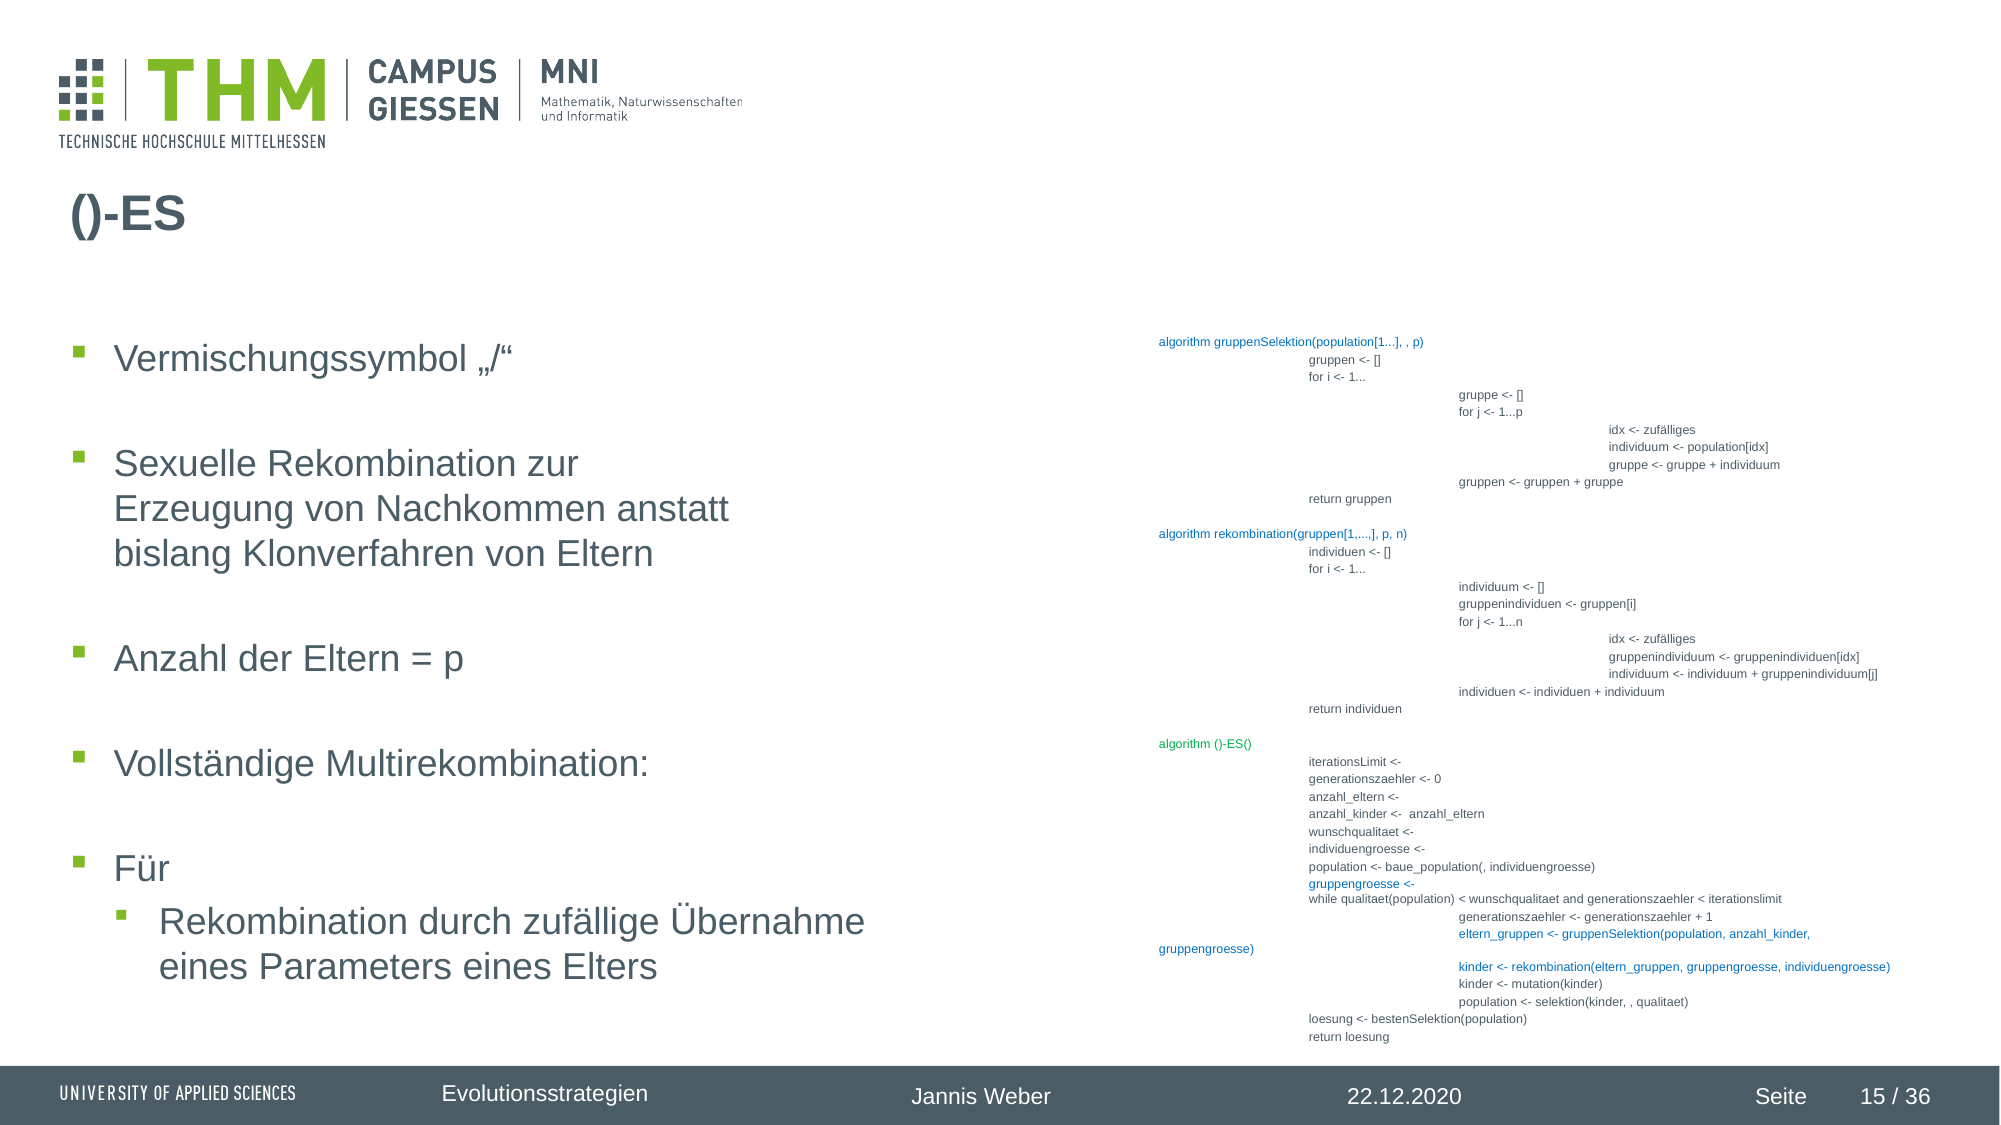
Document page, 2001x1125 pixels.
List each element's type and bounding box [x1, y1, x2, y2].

picture [59, 59, 742, 148]
picture [59, 1082, 296, 1104]
